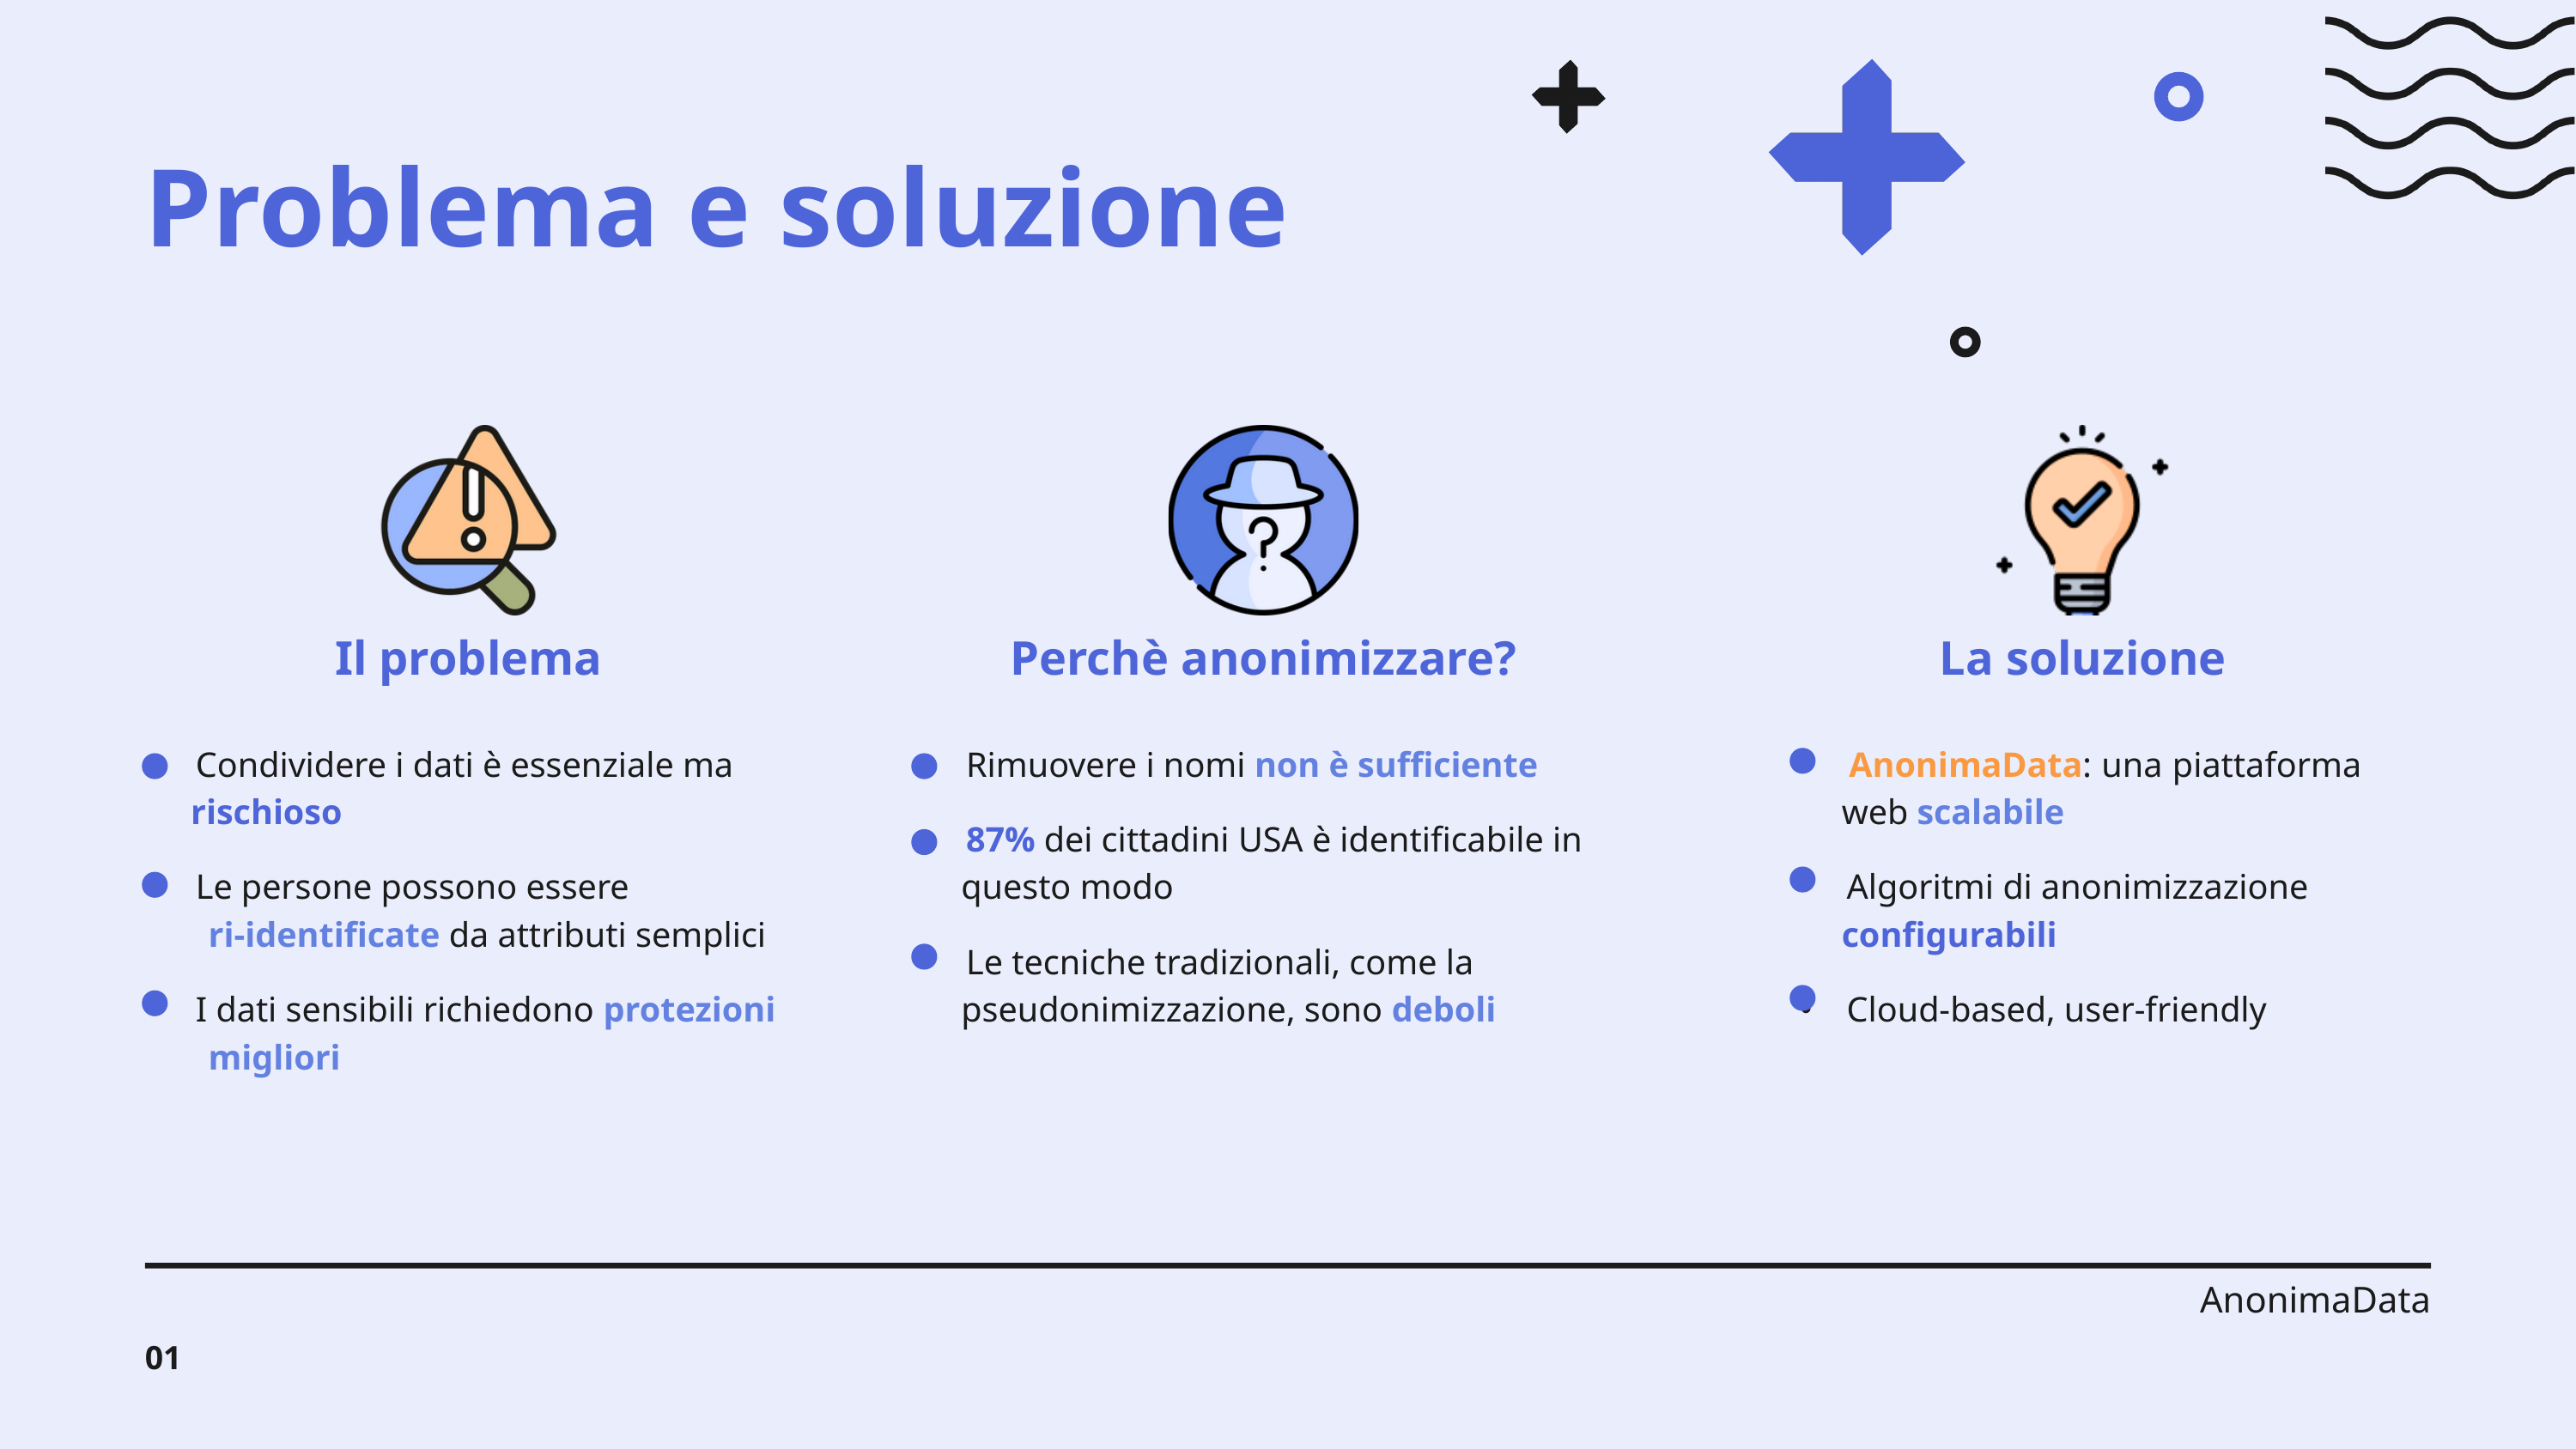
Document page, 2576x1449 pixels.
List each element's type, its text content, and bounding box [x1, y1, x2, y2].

text_box [1531, 59, 1606, 134]
text_box Perchè anonimizzare? [890, 619, 1637, 685]
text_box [141, 990, 168, 1017]
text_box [2154, 71, 2204, 122]
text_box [1789, 747, 1816, 774]
text_box [2325, 0, 2575, 208]
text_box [911, 753, 938, 779]
text_box [144, 1263, 2432, 1269]
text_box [141, 753, 168, 779]
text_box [1789, 866, 1816, 893]
text_box 01 [144, 1331, 464, 1377]
text_box Il problema [120, 619, 817, 685]
text_box La soluzione [1710, 619, 2456, 685]
text_box [1777, 58, 1949, 144]
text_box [1789, 985, 1816, 1011]
text_box Condividere i dati è essenziale ma rischioso Le persone possono essere ri-identificate da attributi semplici I dati sensibili richiedono protezioni migliori [120, 736, 817, 1125]
text_box [1981, 425, 2184, 615]
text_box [1949, 326, 1981, 358]
text_box [374, 425, 564, 615]
text_box AnonimaData [1807, 1270, 2432, 1320]
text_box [911, 943, 938, 970]
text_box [141, 871, 168, 899]
text_box [1168, 425, 1359, 615]
text_box AnonimaData: una piattaforma web scalabile Algoritmi di anonimizzazione configurabili Cloud-based, user-friendly [1771, 736, 2362, 1029]
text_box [911, 828, 938, 856]
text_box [144, 144, 1981, 373]
text_box Rimuovere i nomi non è sufficiente 87% dei cittadini USA è identificabile in questo modo Le tecniche tradizionali, come la pseudonimizzazione, sono deboli [890, 736, 1637, 1076]
